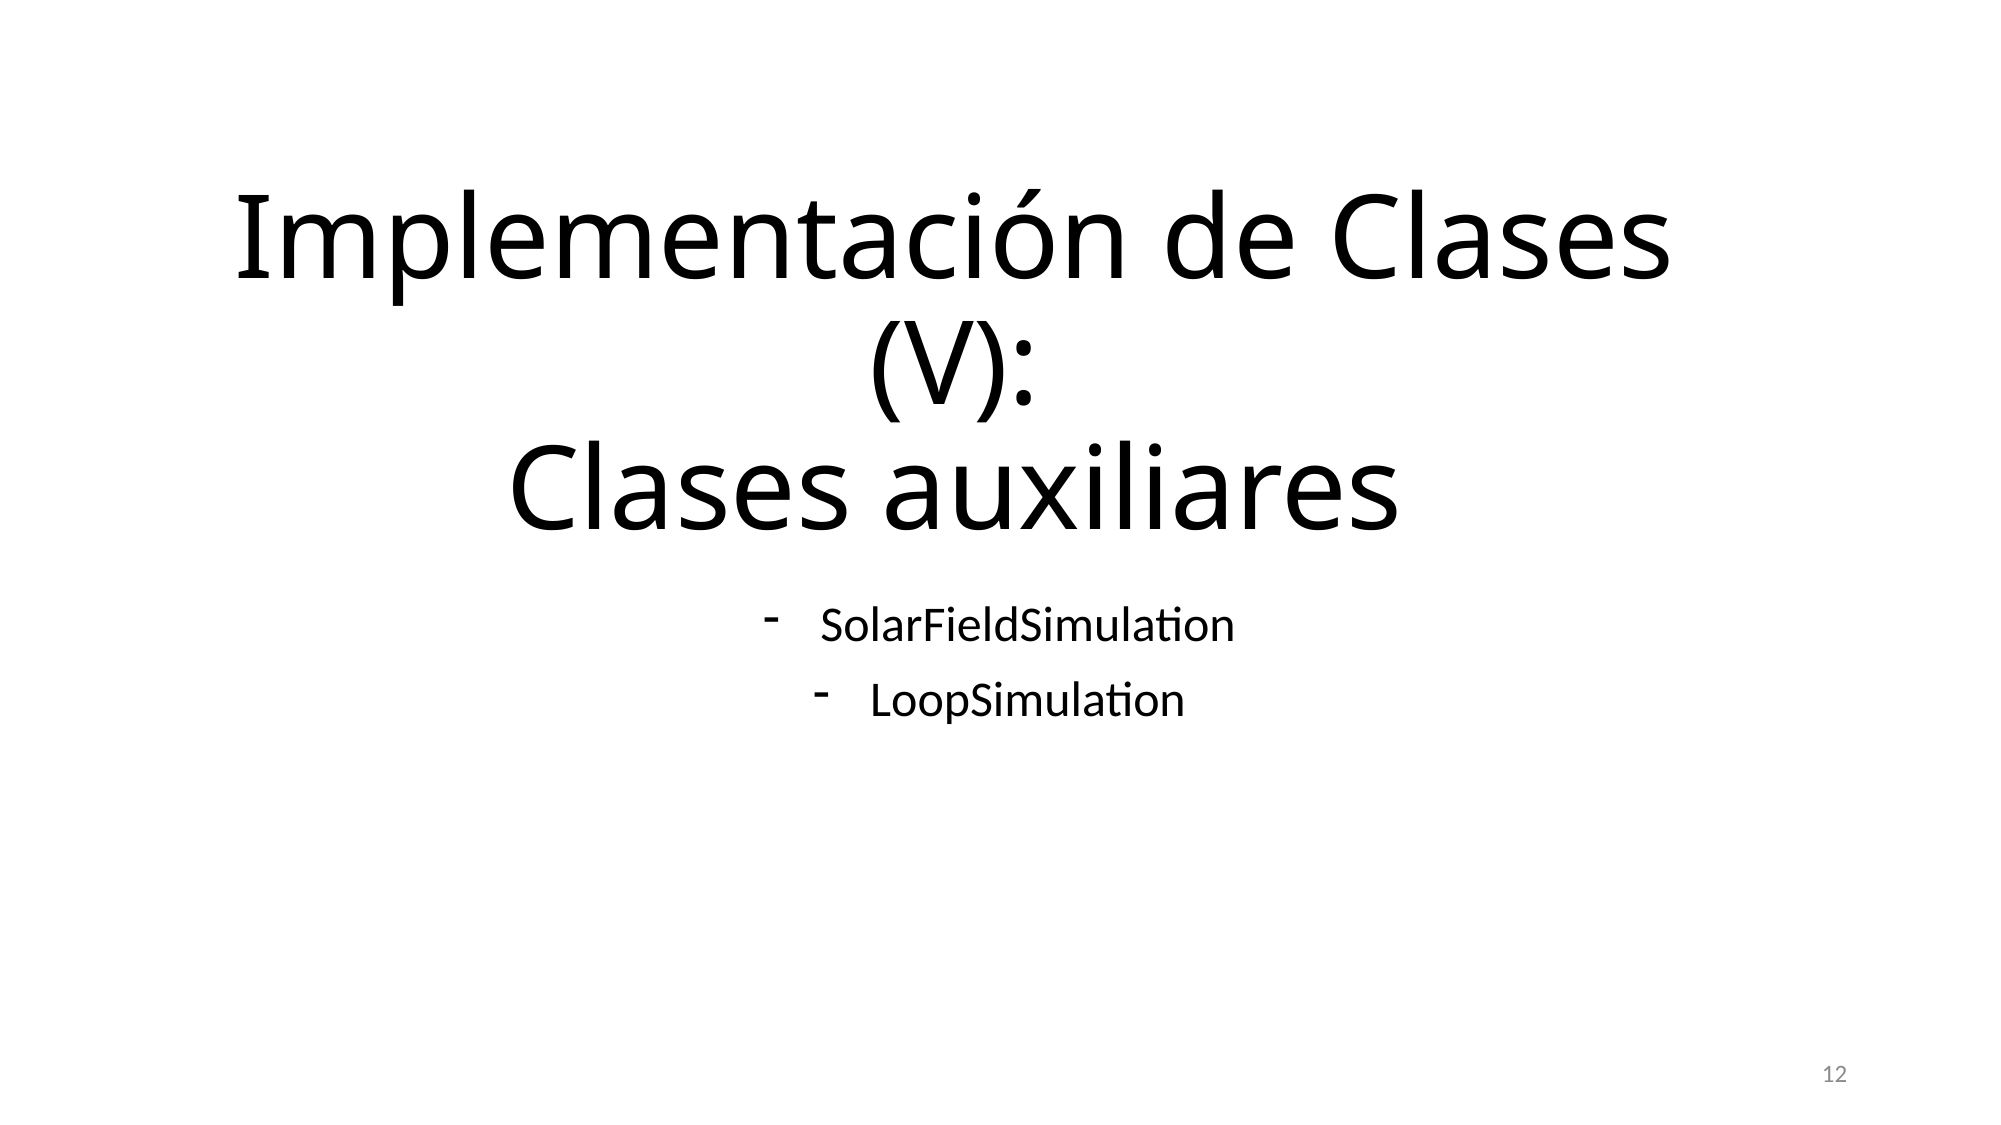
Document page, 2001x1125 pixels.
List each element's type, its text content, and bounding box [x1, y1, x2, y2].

slide_number 12 [1412, 1042, 1863, 1103]
title Implementación de Clases (V): Clases auxiliares [130, 170, 1779, 563]
subtitle SolarFieldSimulation LoopSimulation [249, 590, 1750, 863]
